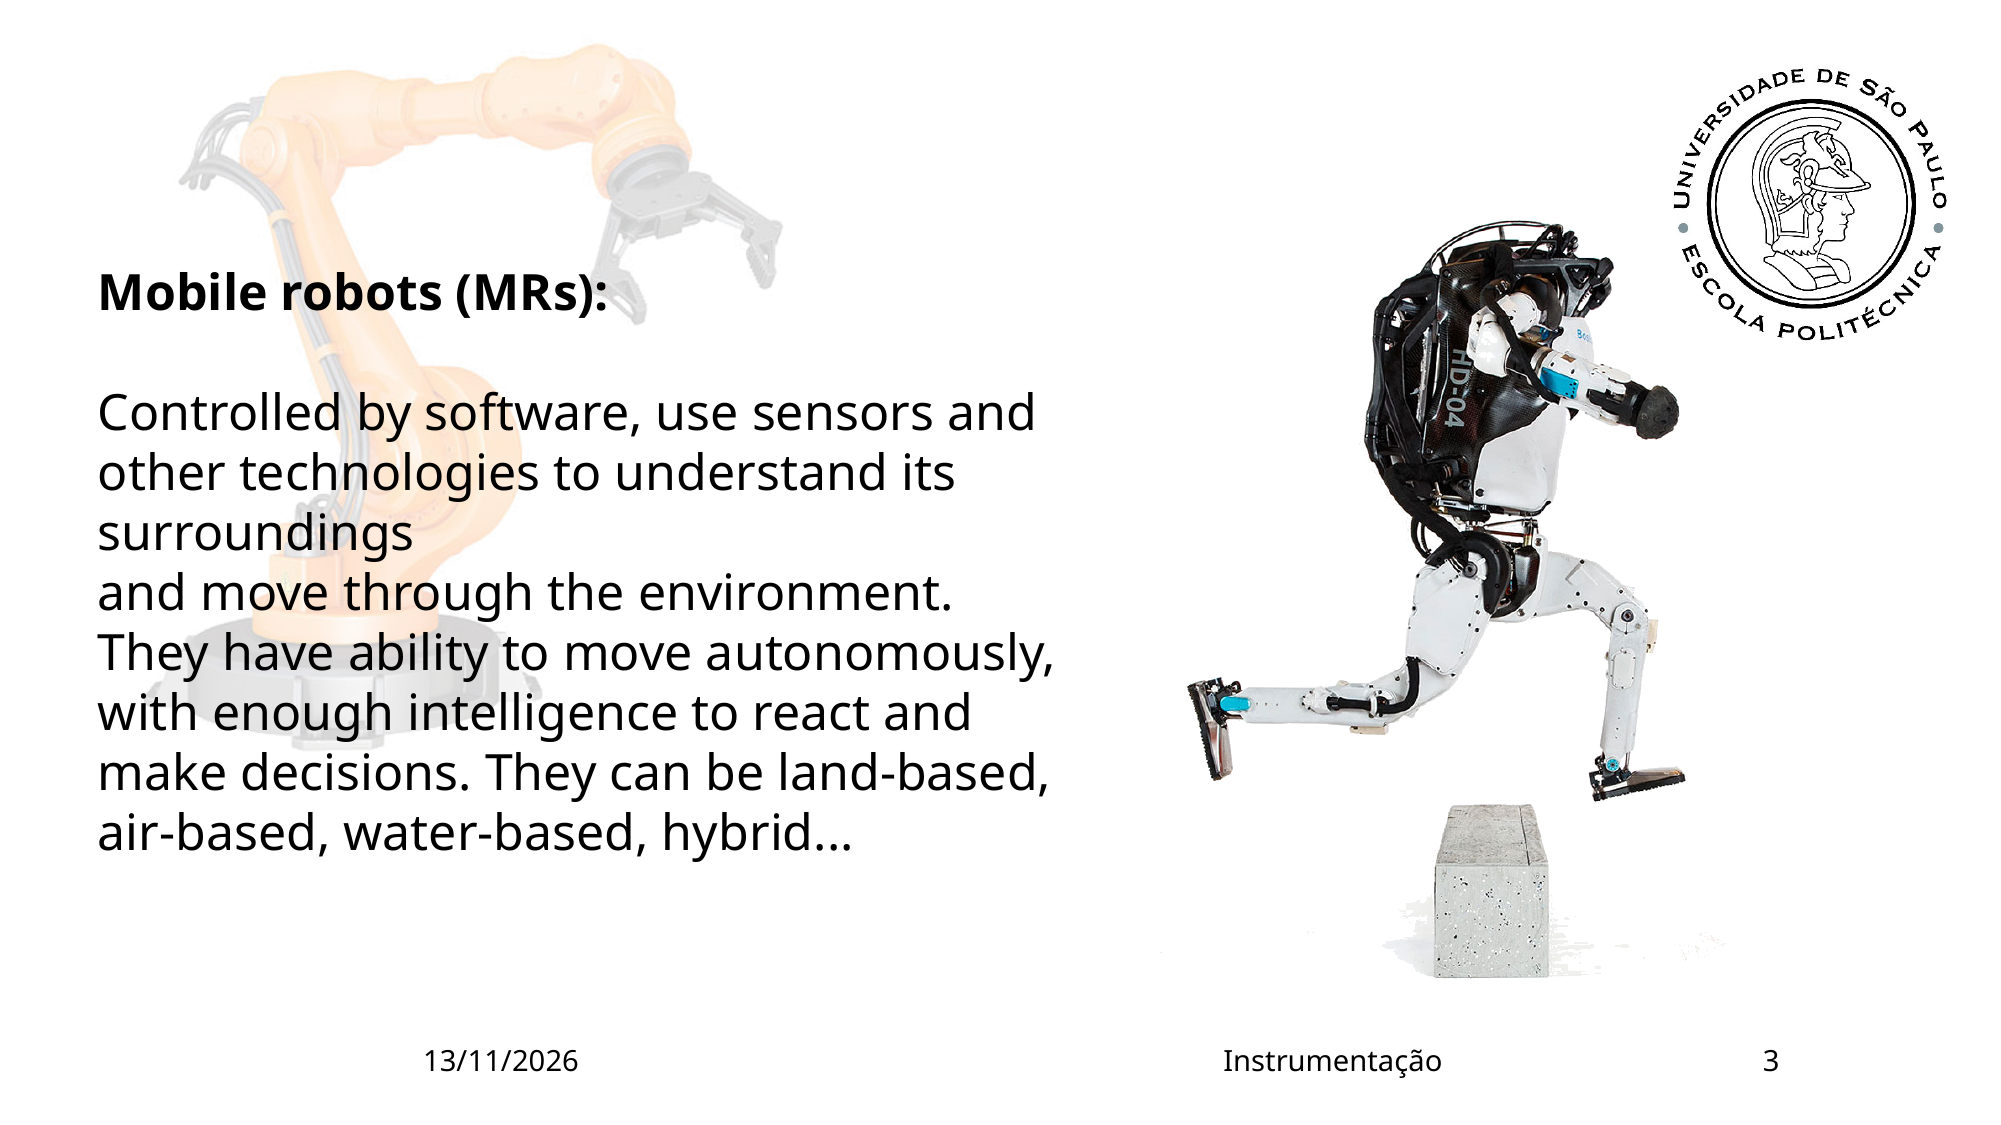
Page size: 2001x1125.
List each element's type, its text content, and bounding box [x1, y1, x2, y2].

picture [1135, 48, 1984, 992]
text_box Mobile robots (MRs): Controlled by software, use sensors and other technologies to understand its surroundings and move through the environment. They have ability to move autonomously, with enough intelligence to react and make decisions. They can be land-based, air-based, water-based, hybrid... [83, 253, 1084, 869]
picture [82, 0, 865, 782]
